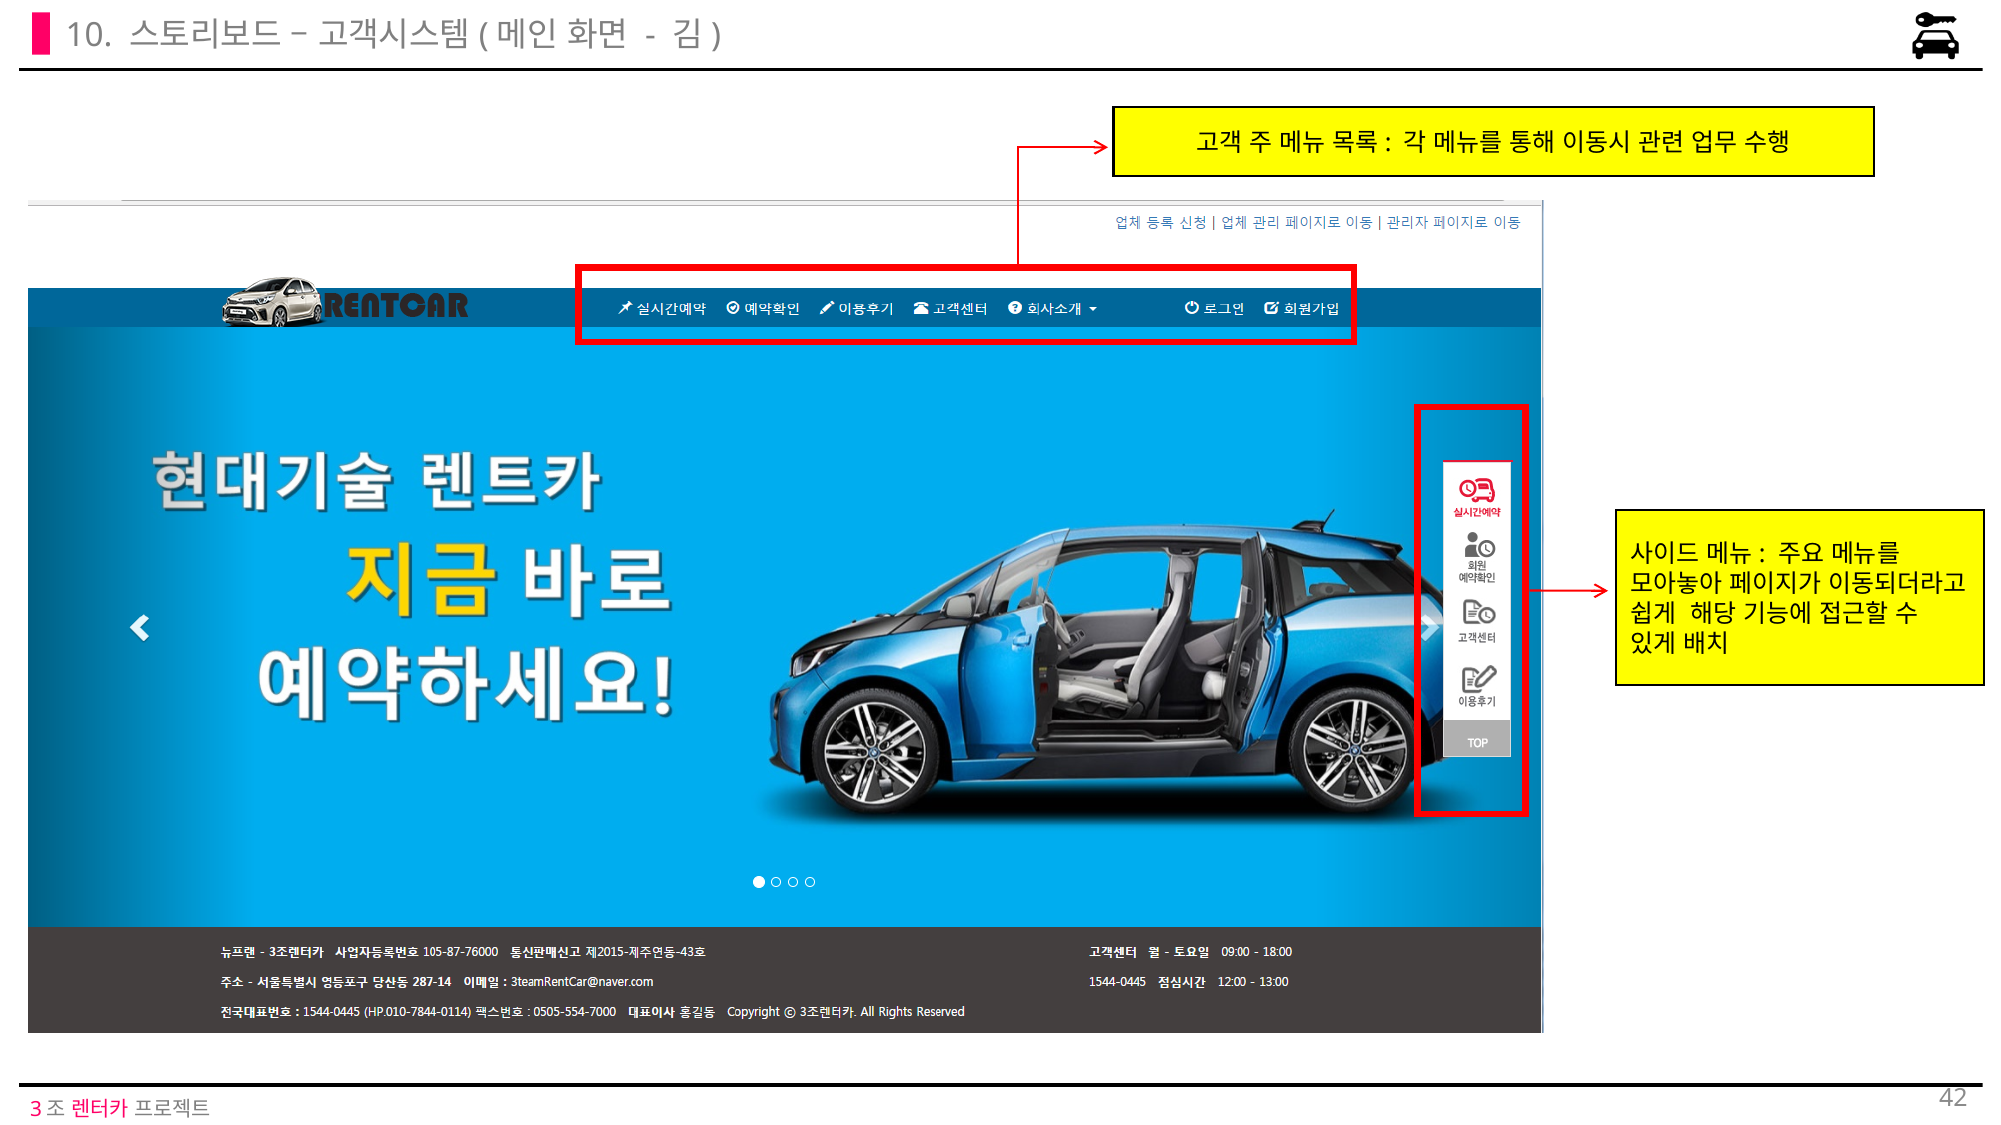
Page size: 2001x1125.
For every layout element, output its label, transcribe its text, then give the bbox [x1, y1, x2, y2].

picture [401, 294, 424, 316]
picture [770, 405, 1529, 816]
picture [655, 701, 669, 714]
picture [428, 294, 444, 316]
picture [600, 550, 670, 608]
picture [28, 591, 1544, 1033]
picture [345, 294, 358, 316]
picture [131, 616, 148, 640]
picture [216, 451, 264, 510]
picture [495, 647, 546, 719]
picture [152, 451, 204, 509]
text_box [928, 147, 1109, 268]
picture [449, 294, 467, 316]
picture [259, 646, 323, 720]
picture [426, 543, 495, 579]
picture [348, 646, 408, 720]
picture [346, 548, 393, 600]
picture [362, 294, 378, 316]
text_box 사이드 메뉴: 주요 메뉴를 모아놓아 페이지가 이동되더라고 쉽게 해당 기능에 접근할 수 있게 배치 [1615, 509, 1985, 686]
picture [549, 646, 560, 720]
picture [570, 543, 593, 618]
picture [398, 541, 410, 616]
picture [582, 451, 600, 510]
picture [482, 494, 536, 502]
slide_number 42 [1887, 1072, 1983, 1125]
picture [435, 586, 485, 615]
text_box 고객 주 메뉴 목록: 각 메뉴를 통해 이동시 관련 업무 수행 [1112, 106, 1875, 177]
picture [525, 548, 562, 598]
picture [656, 656, 669, 697]
text_box 10. 스토리보드 – 고객시스템(메인 화면 - 김) [50, 10, 771, 63]
picture [423, 451, 471, 508]
picture [575, 651, 644, 711]
picture [417, 646, 488, 720]
picture [338, 648, 379, 687]
picture [1903, 12, 1967, 60]
picture [277, 456, 309, 497]
picture [754, 877, 764, 887]
picture [28, 200, 1544, 590]
picture [325, 294, 342, 316]
picture [315, 451, 325, 510]
picture [544, 456, 576, 497]
picture [382, 294, 398, 316]
picture [489, 456, 530, 487]
picture [337, 451, 391, 509]
